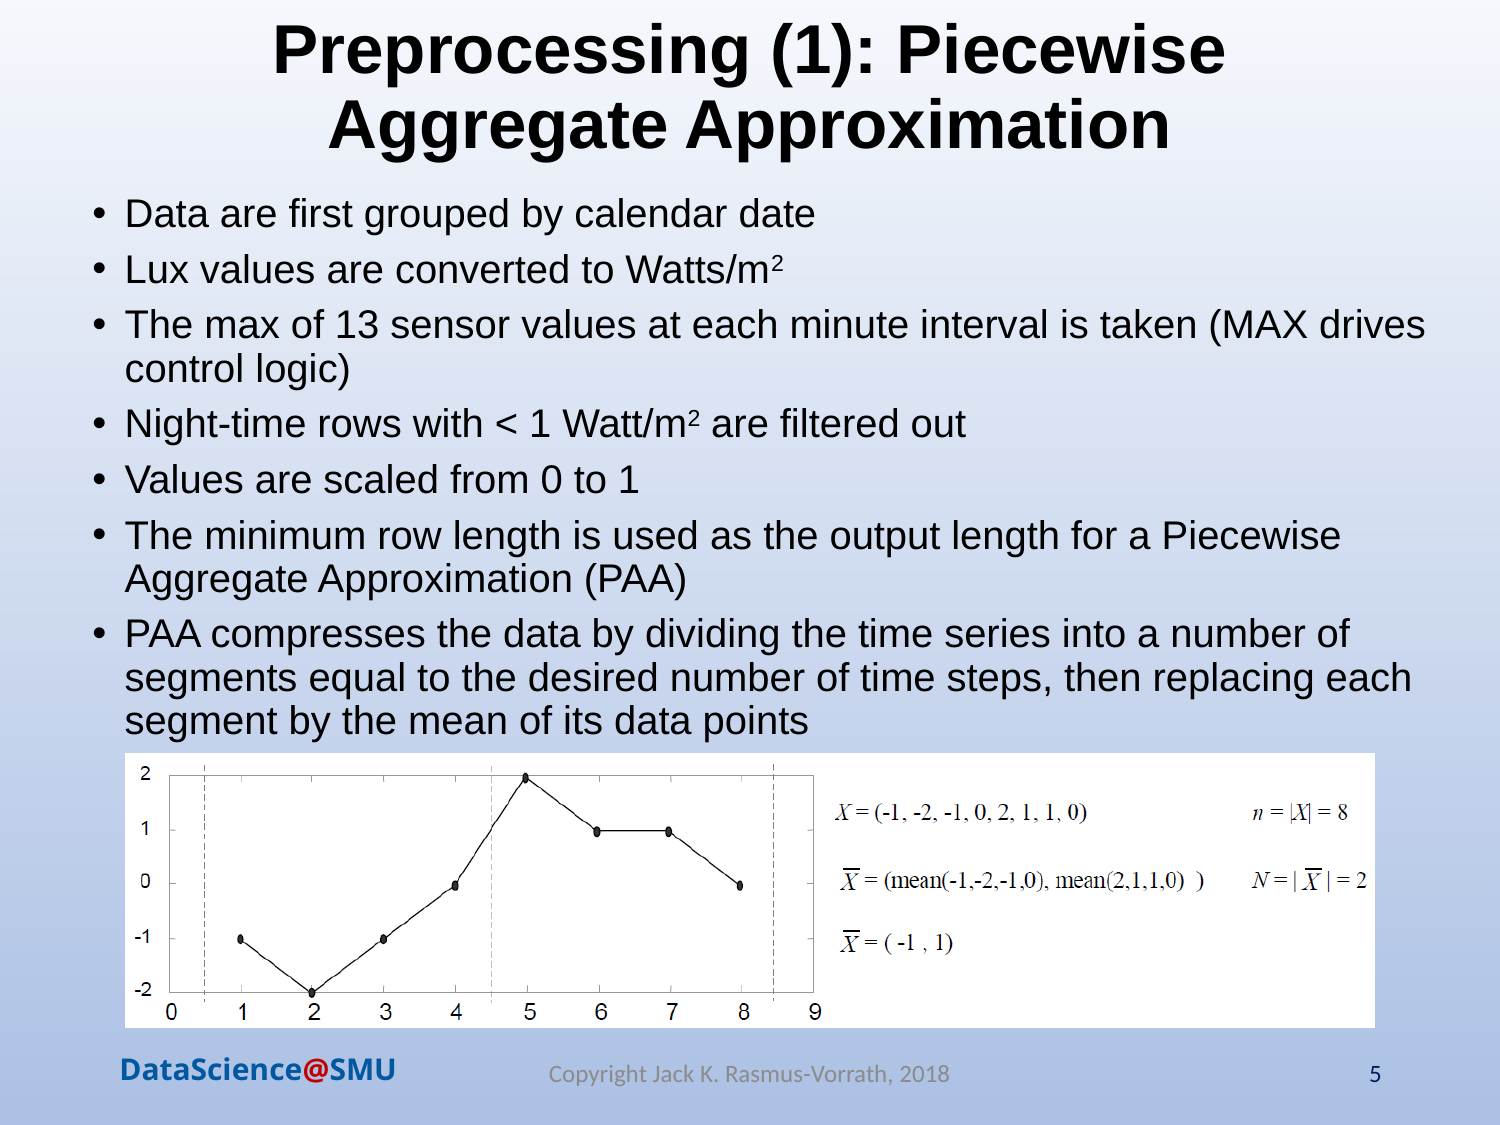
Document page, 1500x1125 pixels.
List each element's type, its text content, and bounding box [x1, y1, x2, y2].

title Preprocessing (1): Piecewise Aggregate Approximation [103, 5, 1397, 172]
slide_number 5 [1059, 1042, 1397, 1103]
picture [124, 753, 1376, 1028]
footer Copyright Jack K. Rasmus-Vorrath, 2018 [496, 1042, 1004, 1103]
list Data are first grouped by calendar date Lux values are converted to Watts/m2 The max of 13 sensor values at each minute interval is taken (MAX drives control logic) Night-time rows with < 1 Watt/m2 are filtered out Values are scaled from 0 to 1 The minimum row length is used as the output length for a Piecewise Aggregate Approximation (PAA) PAA compresses the data by dividing the time series into a number of segments equal to the desired number of time steps, then replacing each segment by the mean of its data points [77, 185, 1444, 754]
